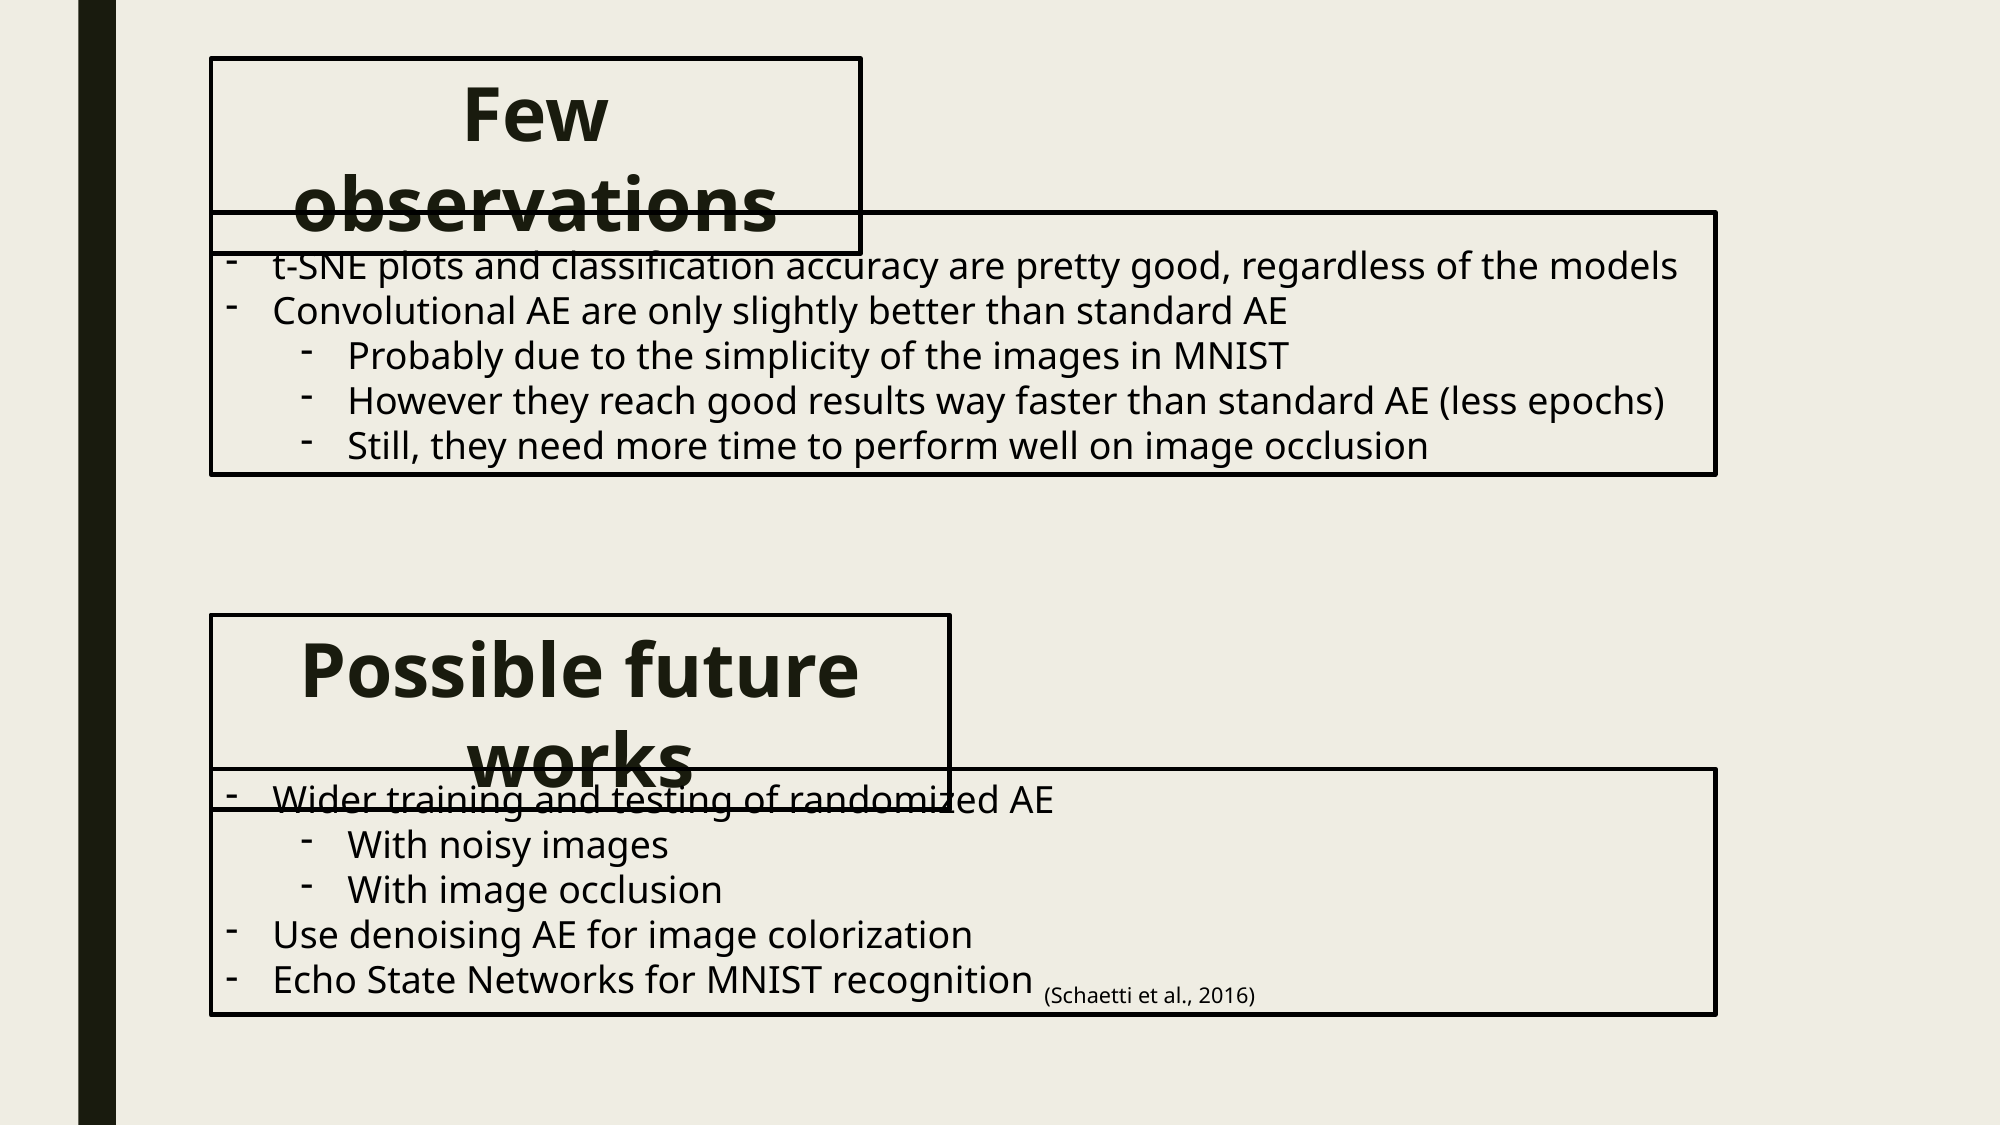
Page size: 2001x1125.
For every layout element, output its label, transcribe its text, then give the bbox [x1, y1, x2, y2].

text_box t-SNE plots and classification accuracy are pretty good, regardless of the models Convolutional AE are only slightly better than standard AE Probably due to the simplicity of the images in MNIST However they reach good results way faster than standard AE (less epochs) Still, they need more time to perform well on image occlusion [210, 212, 1716, 475]
text_box Few observations [211, 58, 861, 212]
text_box Possible future works [210, 614, 950, 768]
text_box Wider training and testing of randomized AE With noisy images With image occlusion Use denoising AE for image colorization Echo State Networks for MNIST recognition (Schaetti et al., 2016) [210, 768, 1716, 1015]
